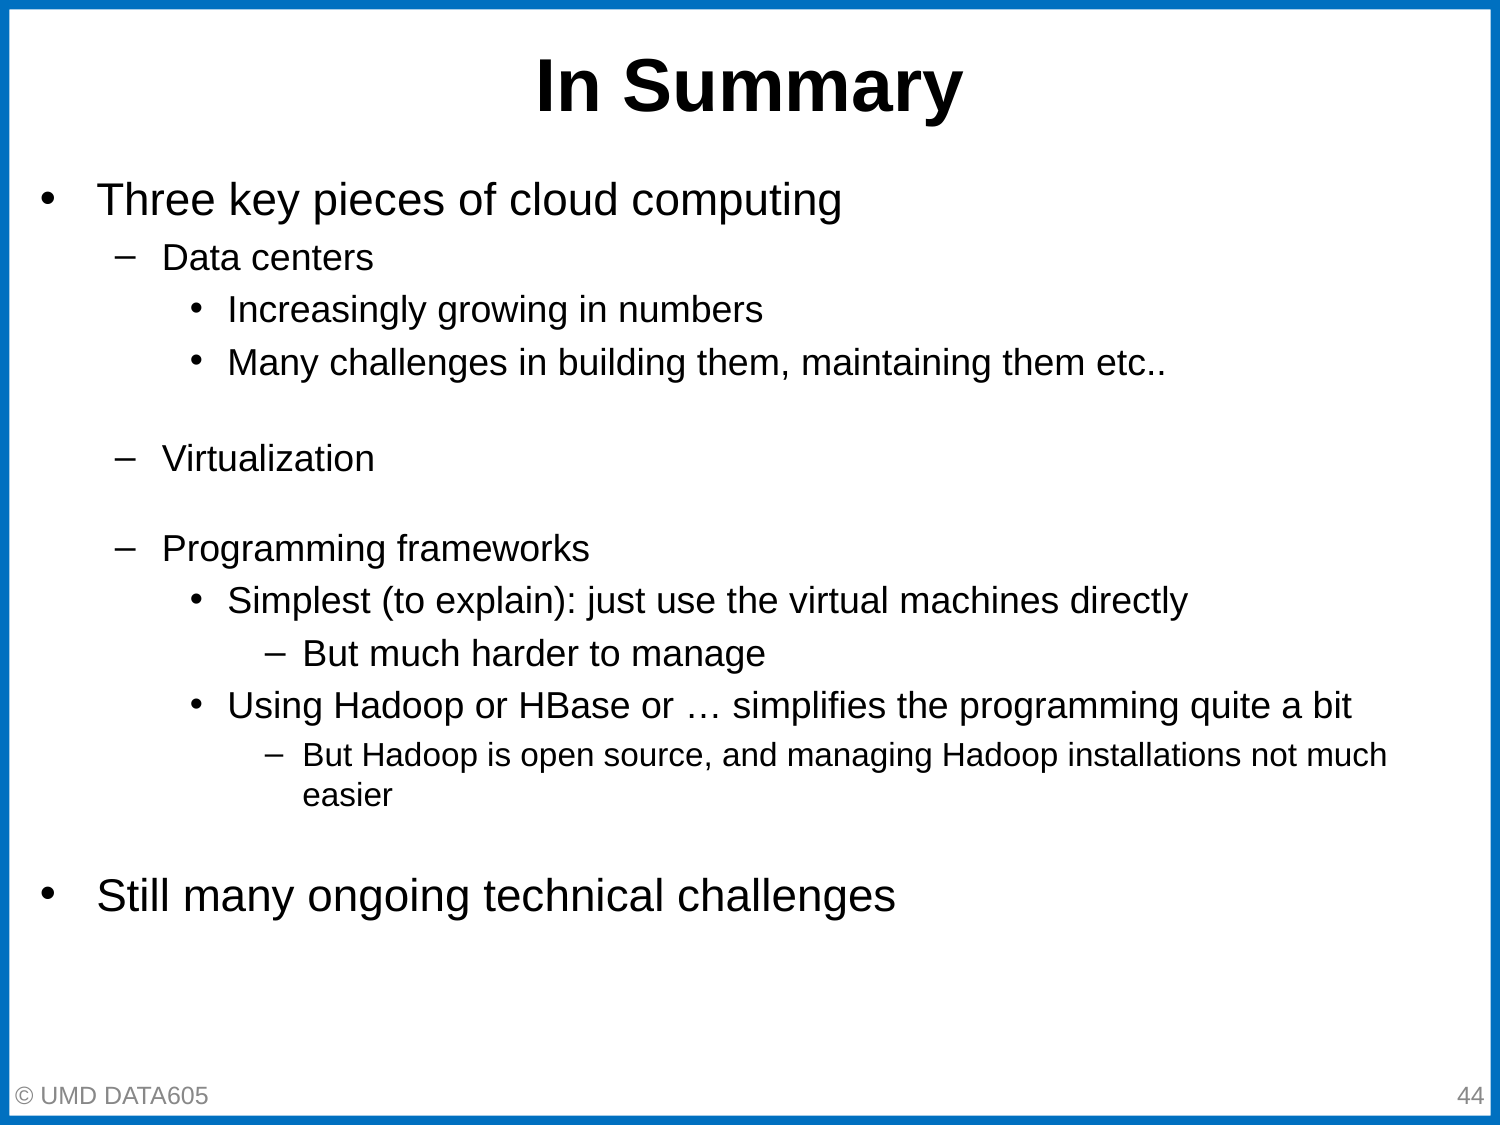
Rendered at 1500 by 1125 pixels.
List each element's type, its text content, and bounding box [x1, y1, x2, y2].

footer © UMD DATA605 [0, 1065, 550, 1125]
list Three key pieces of cloud computing Data centers Increasingly growing in numbers Many challenges in building them, maintaining them etc.. Virtualization Programming frameworks Simplest (to explain): just use the virtual machines directly But much harder to manage Using Hadoop or HBase or … simplifies the programming quite a bit But Hadoop is open source, and managing Hadoop installations not much easier Still many ongoing technical challenges [24, 162, 1475, 1025]
slide_number ‹#› [1149, 1065, 1500, 1125]
title In Summary [24, 24, 1475, 138]
